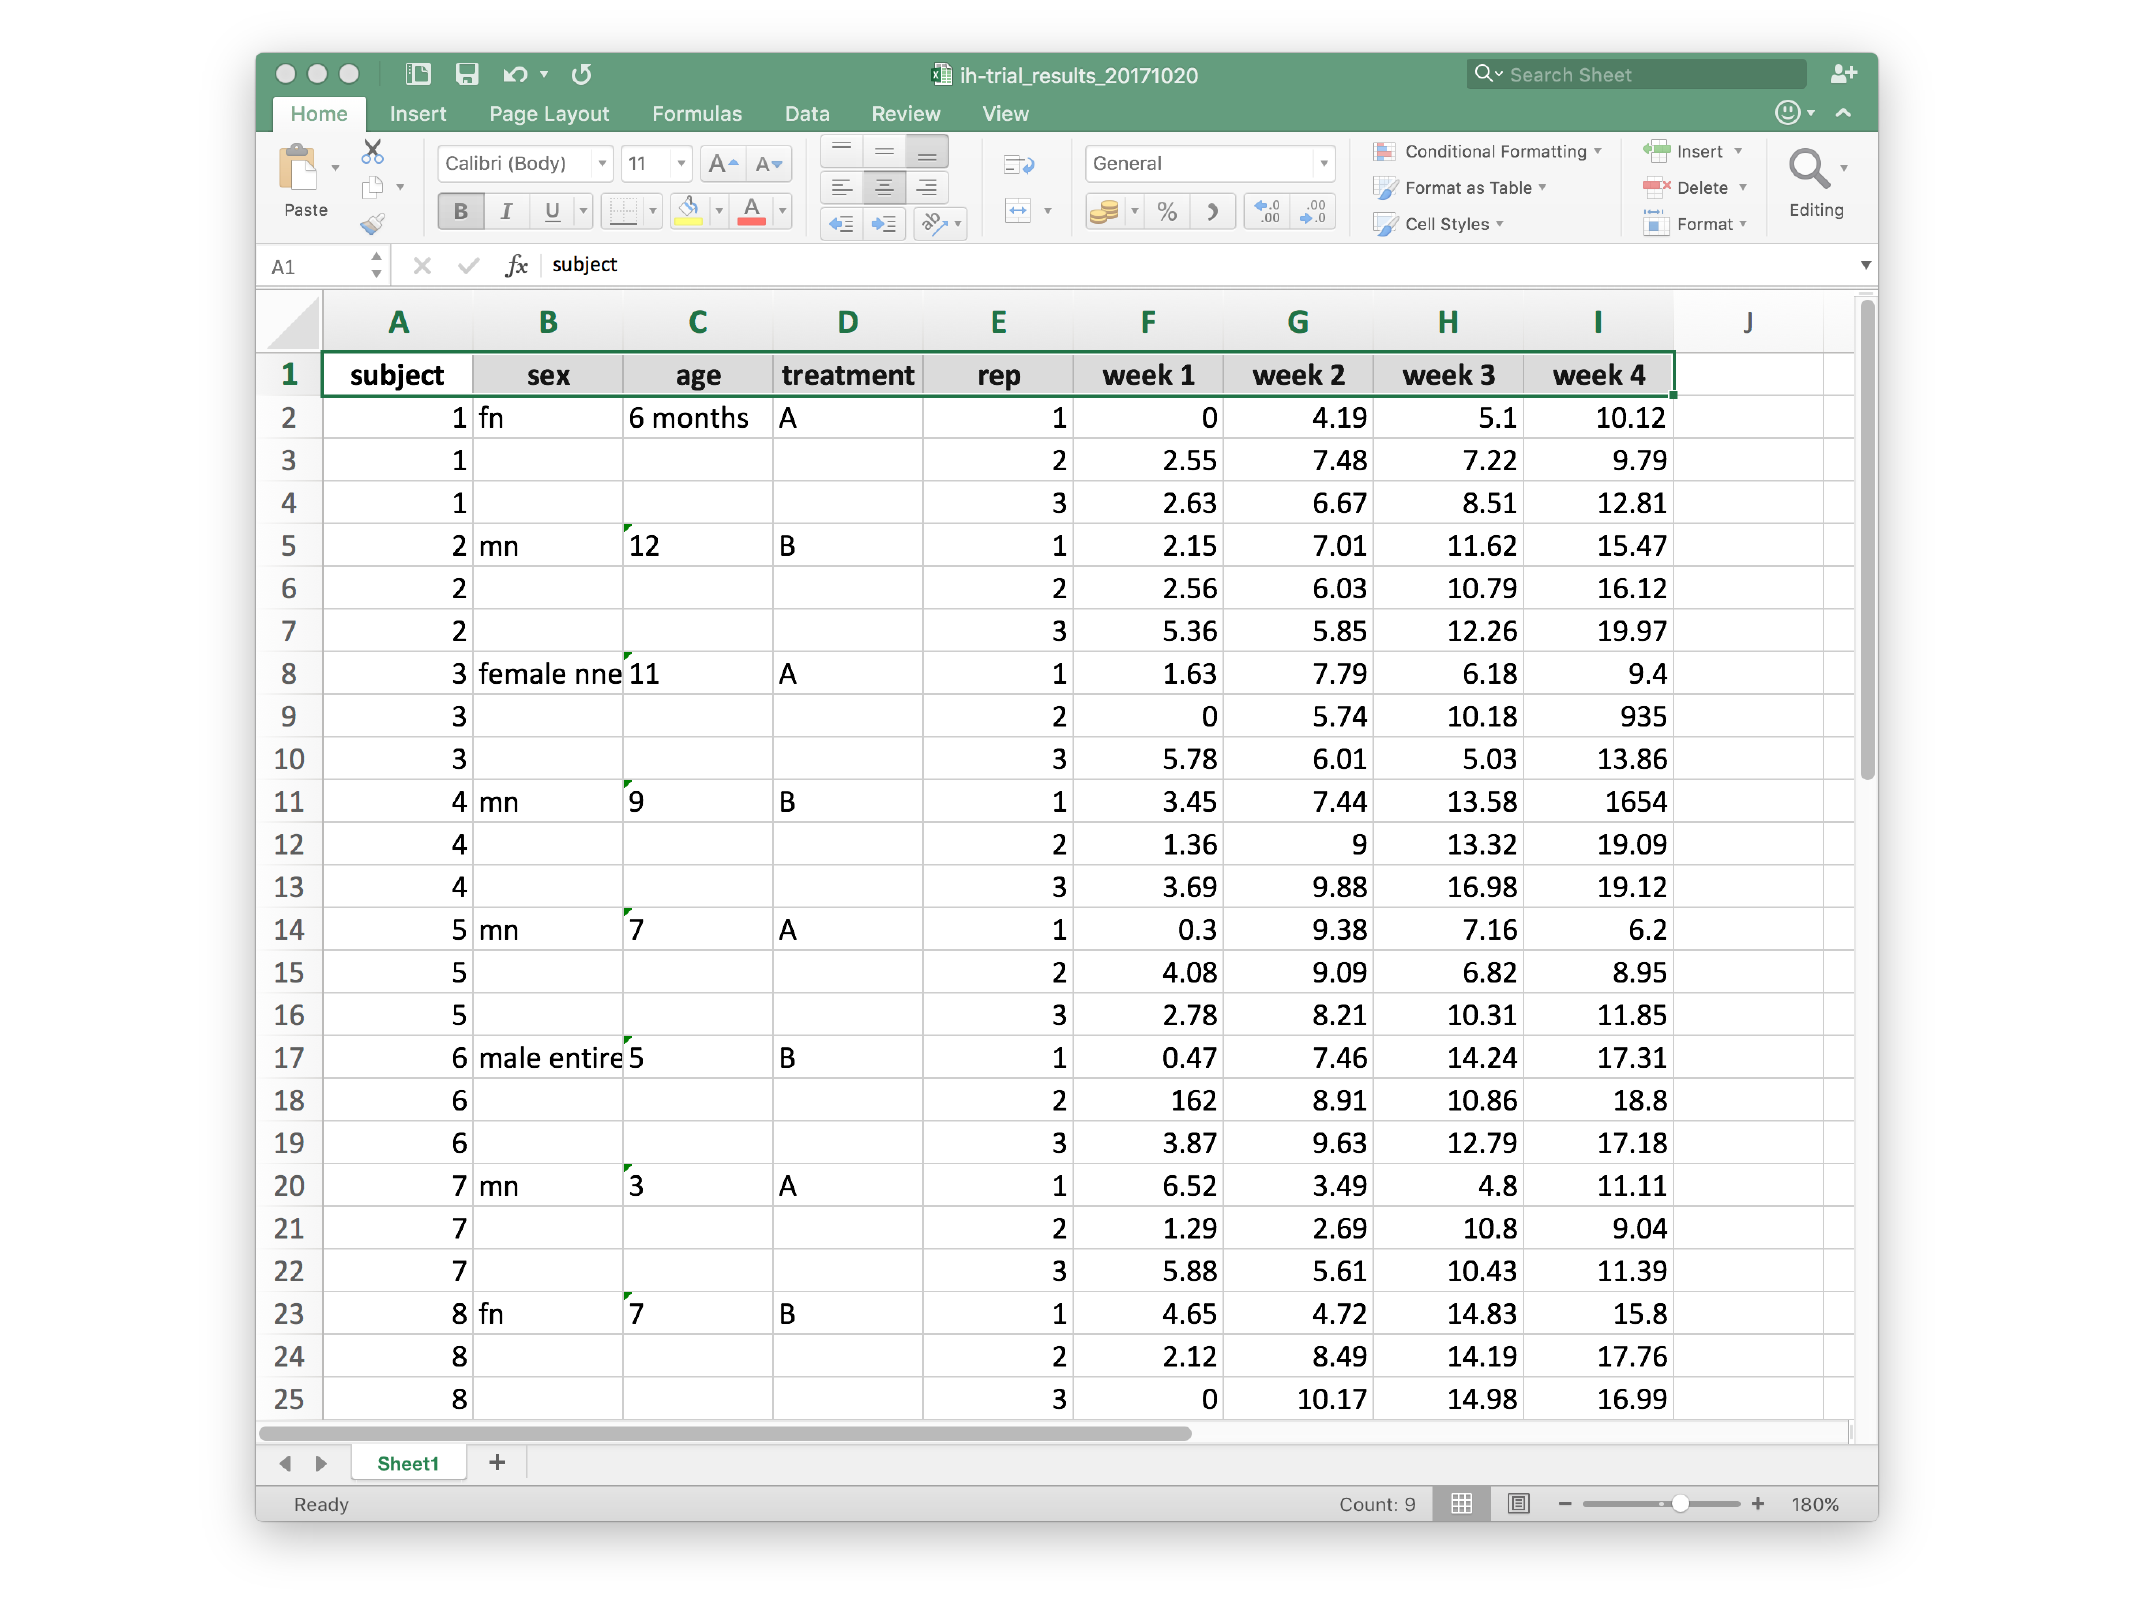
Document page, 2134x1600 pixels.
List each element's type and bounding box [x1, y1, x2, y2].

picture [188, 0, 1945, 1600]
